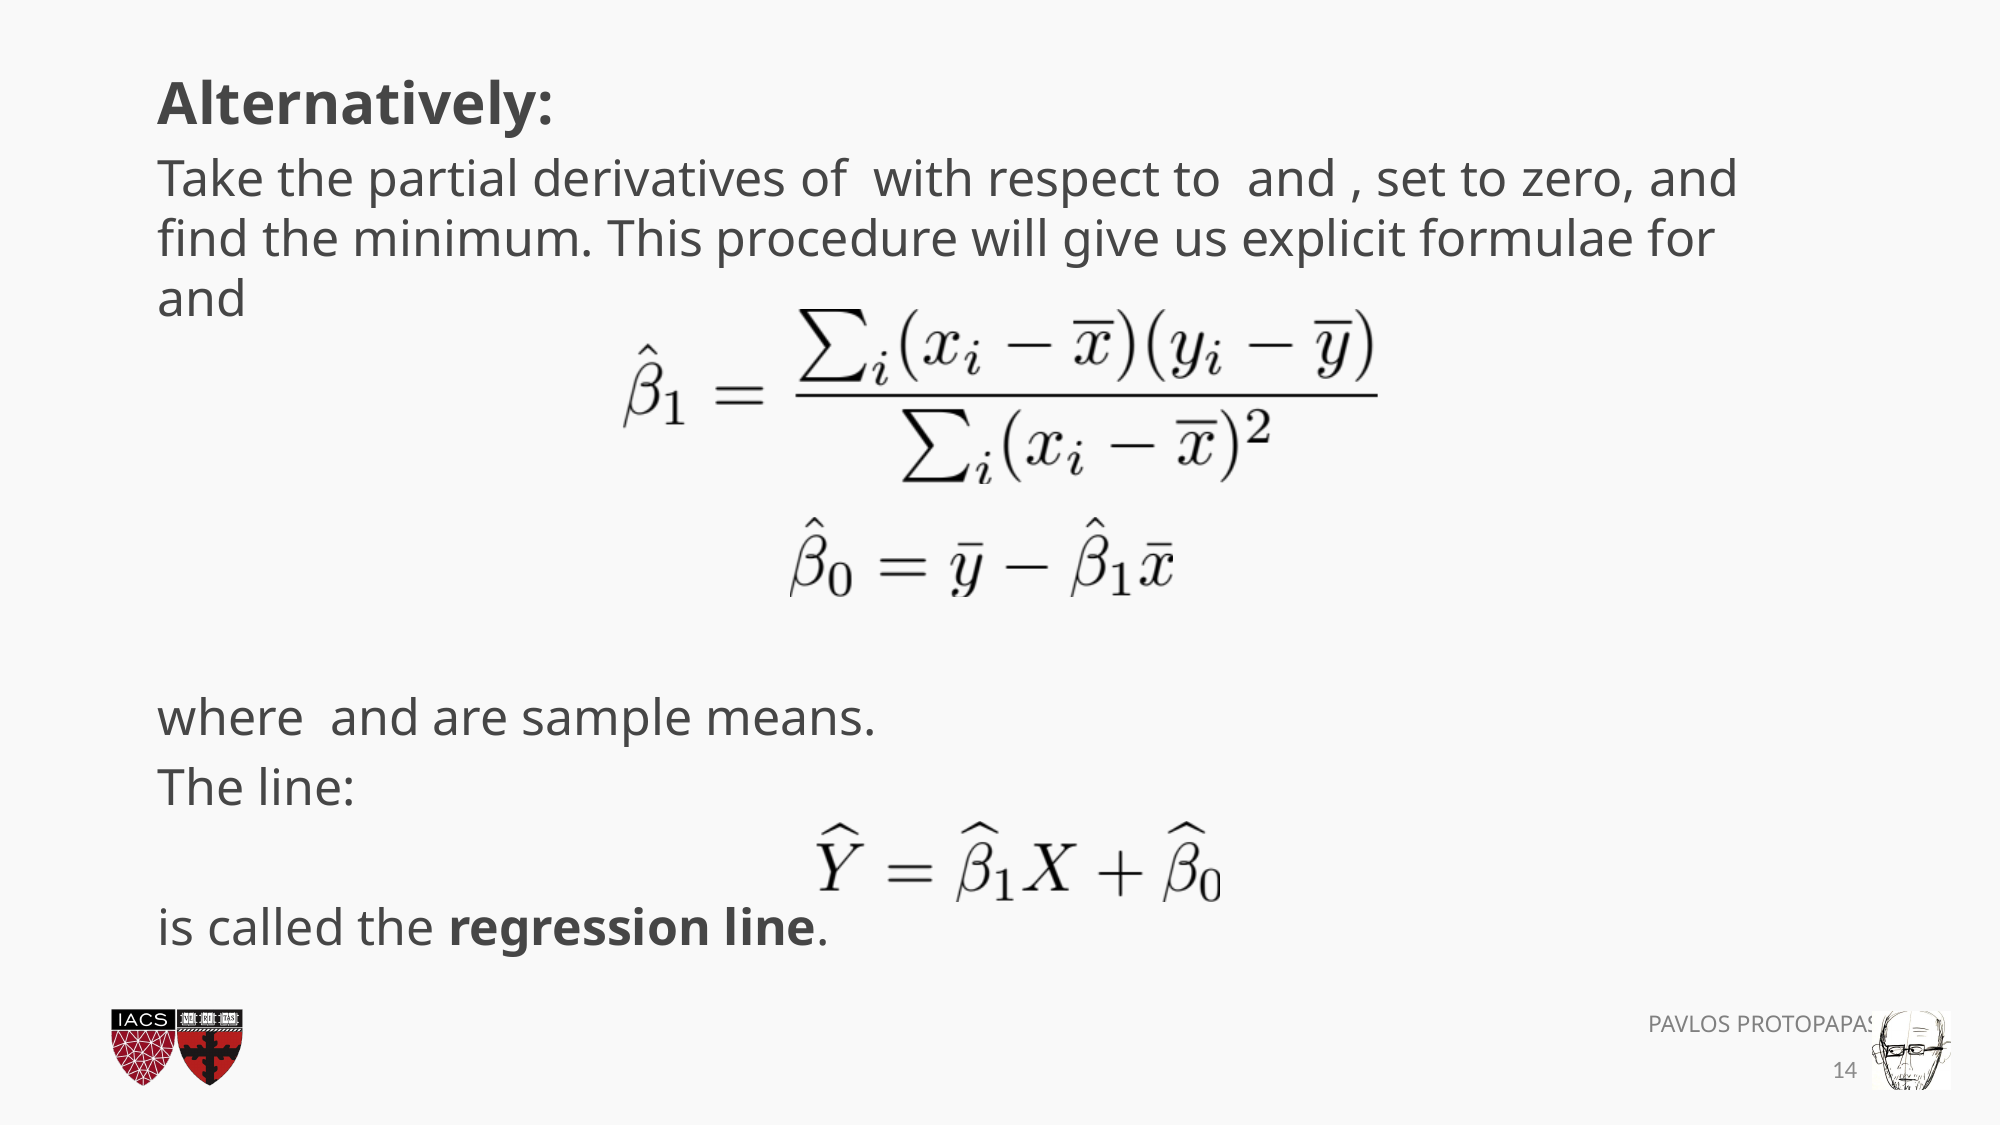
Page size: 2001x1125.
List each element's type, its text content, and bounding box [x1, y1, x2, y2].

picture [109, 1009, 243, 1086]
slide_number 13 [1405, 1038, 1873, 1099]
picture [815, 821, 1221, 903]
picture [789, 516, 1174, 597]
picture [621, 309, 1378, 484]
picture [1872, 1011, 1951, 1090]
